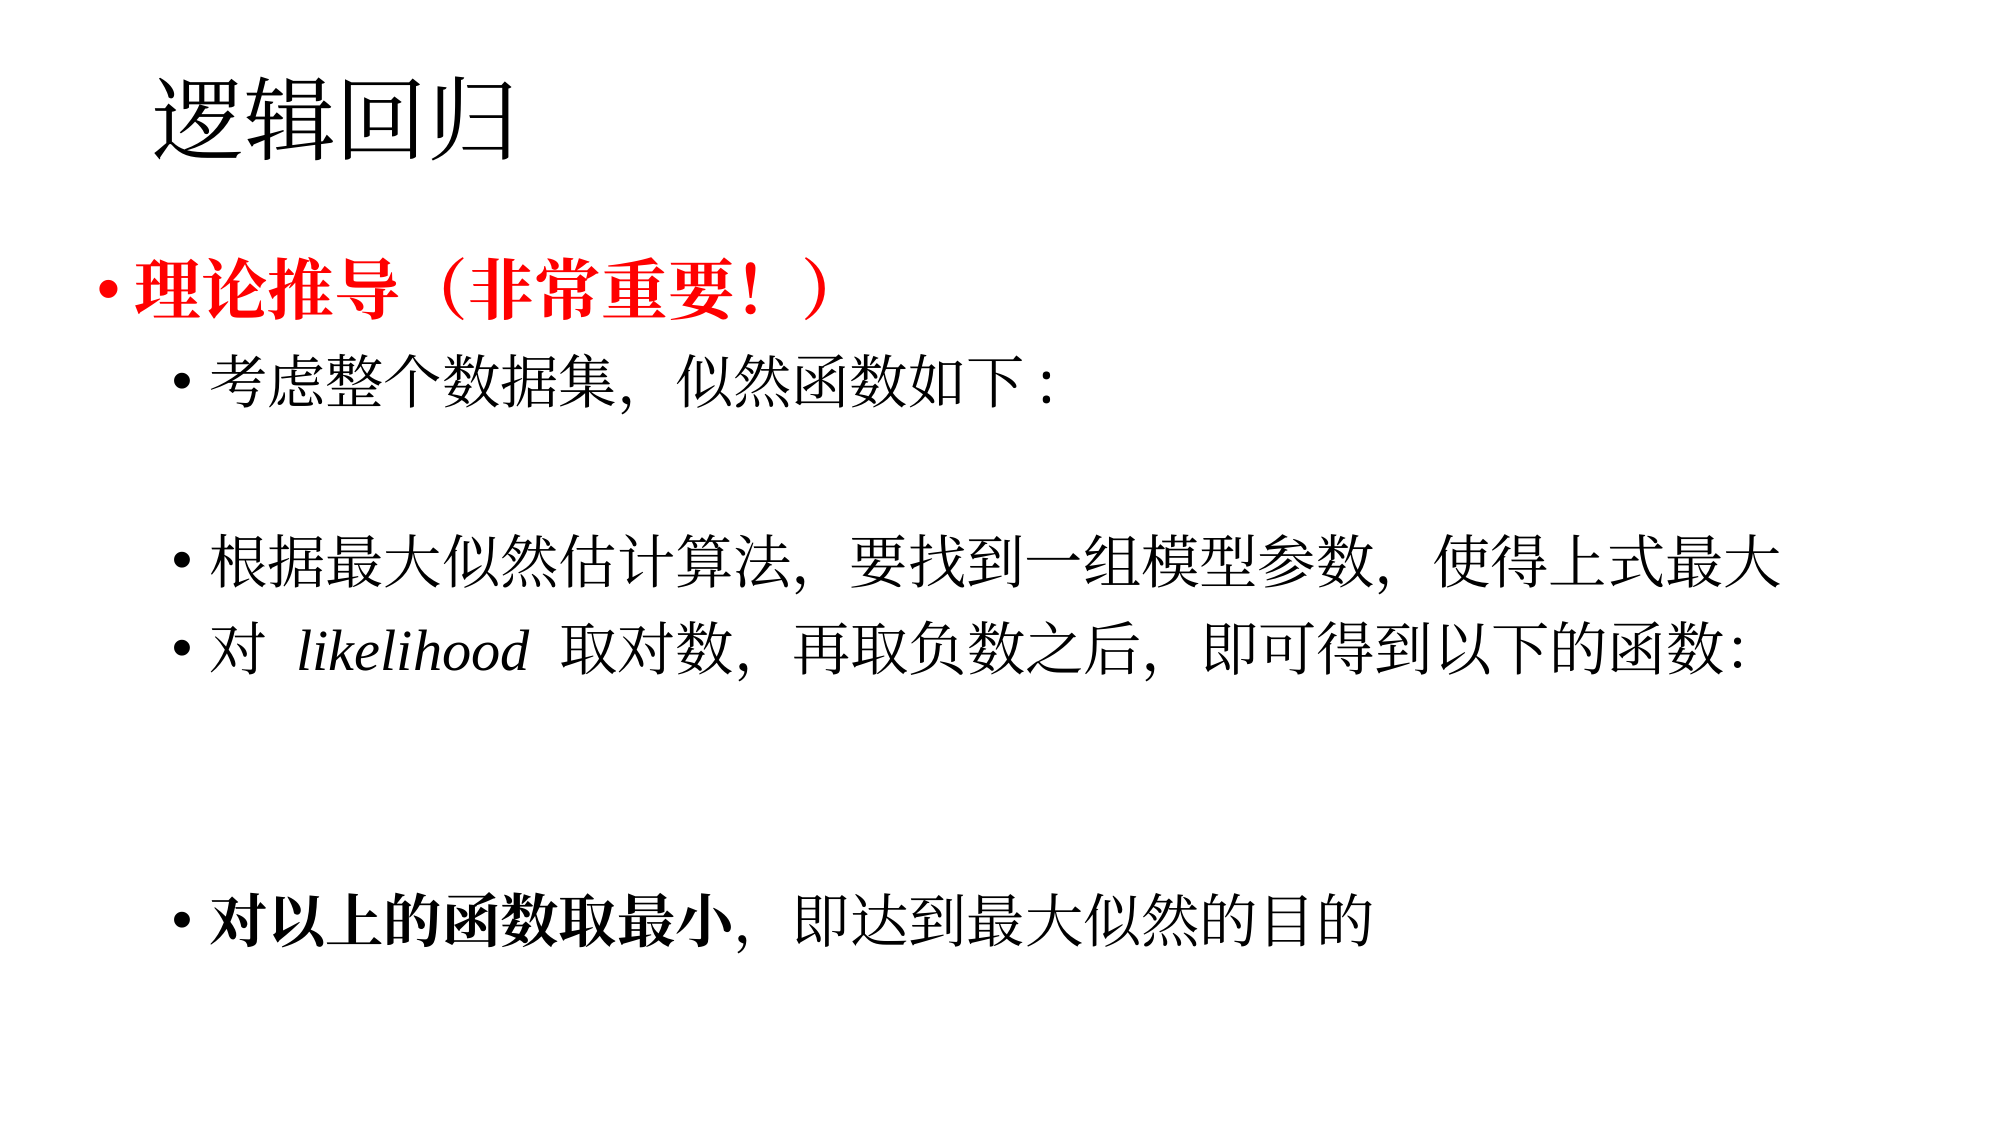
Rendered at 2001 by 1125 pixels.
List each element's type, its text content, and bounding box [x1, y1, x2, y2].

title 逻辑回归 [137, 15, 1863, 233]
